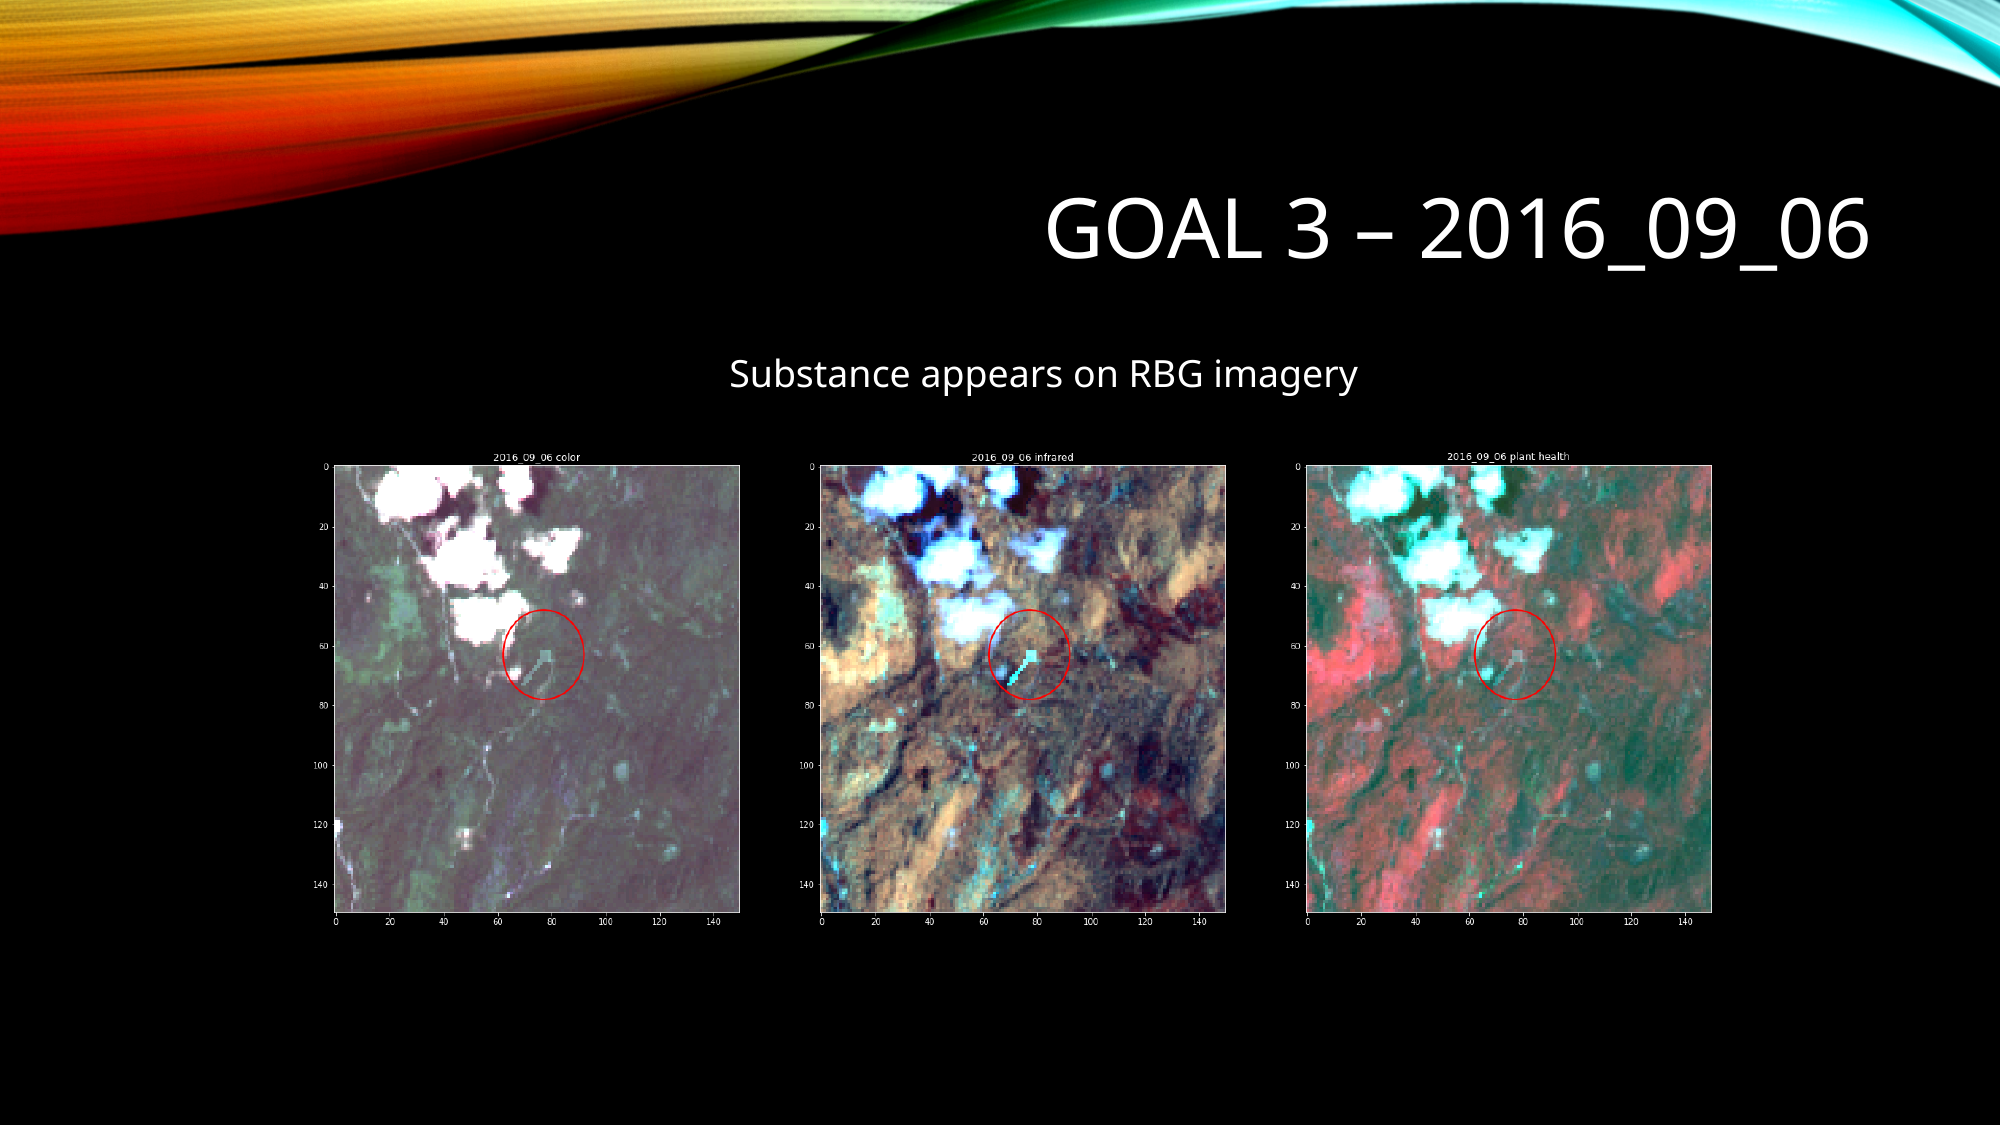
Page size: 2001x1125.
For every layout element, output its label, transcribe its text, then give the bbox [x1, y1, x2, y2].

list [112, 393, 1888, 987]
picture [0, 0, 2000, 237]
title Goal 3 – 2016_09_06 [474, 125, 1888, 338]
text_box Substance appears on RBG imagery [714, 342, 1374, 393]
